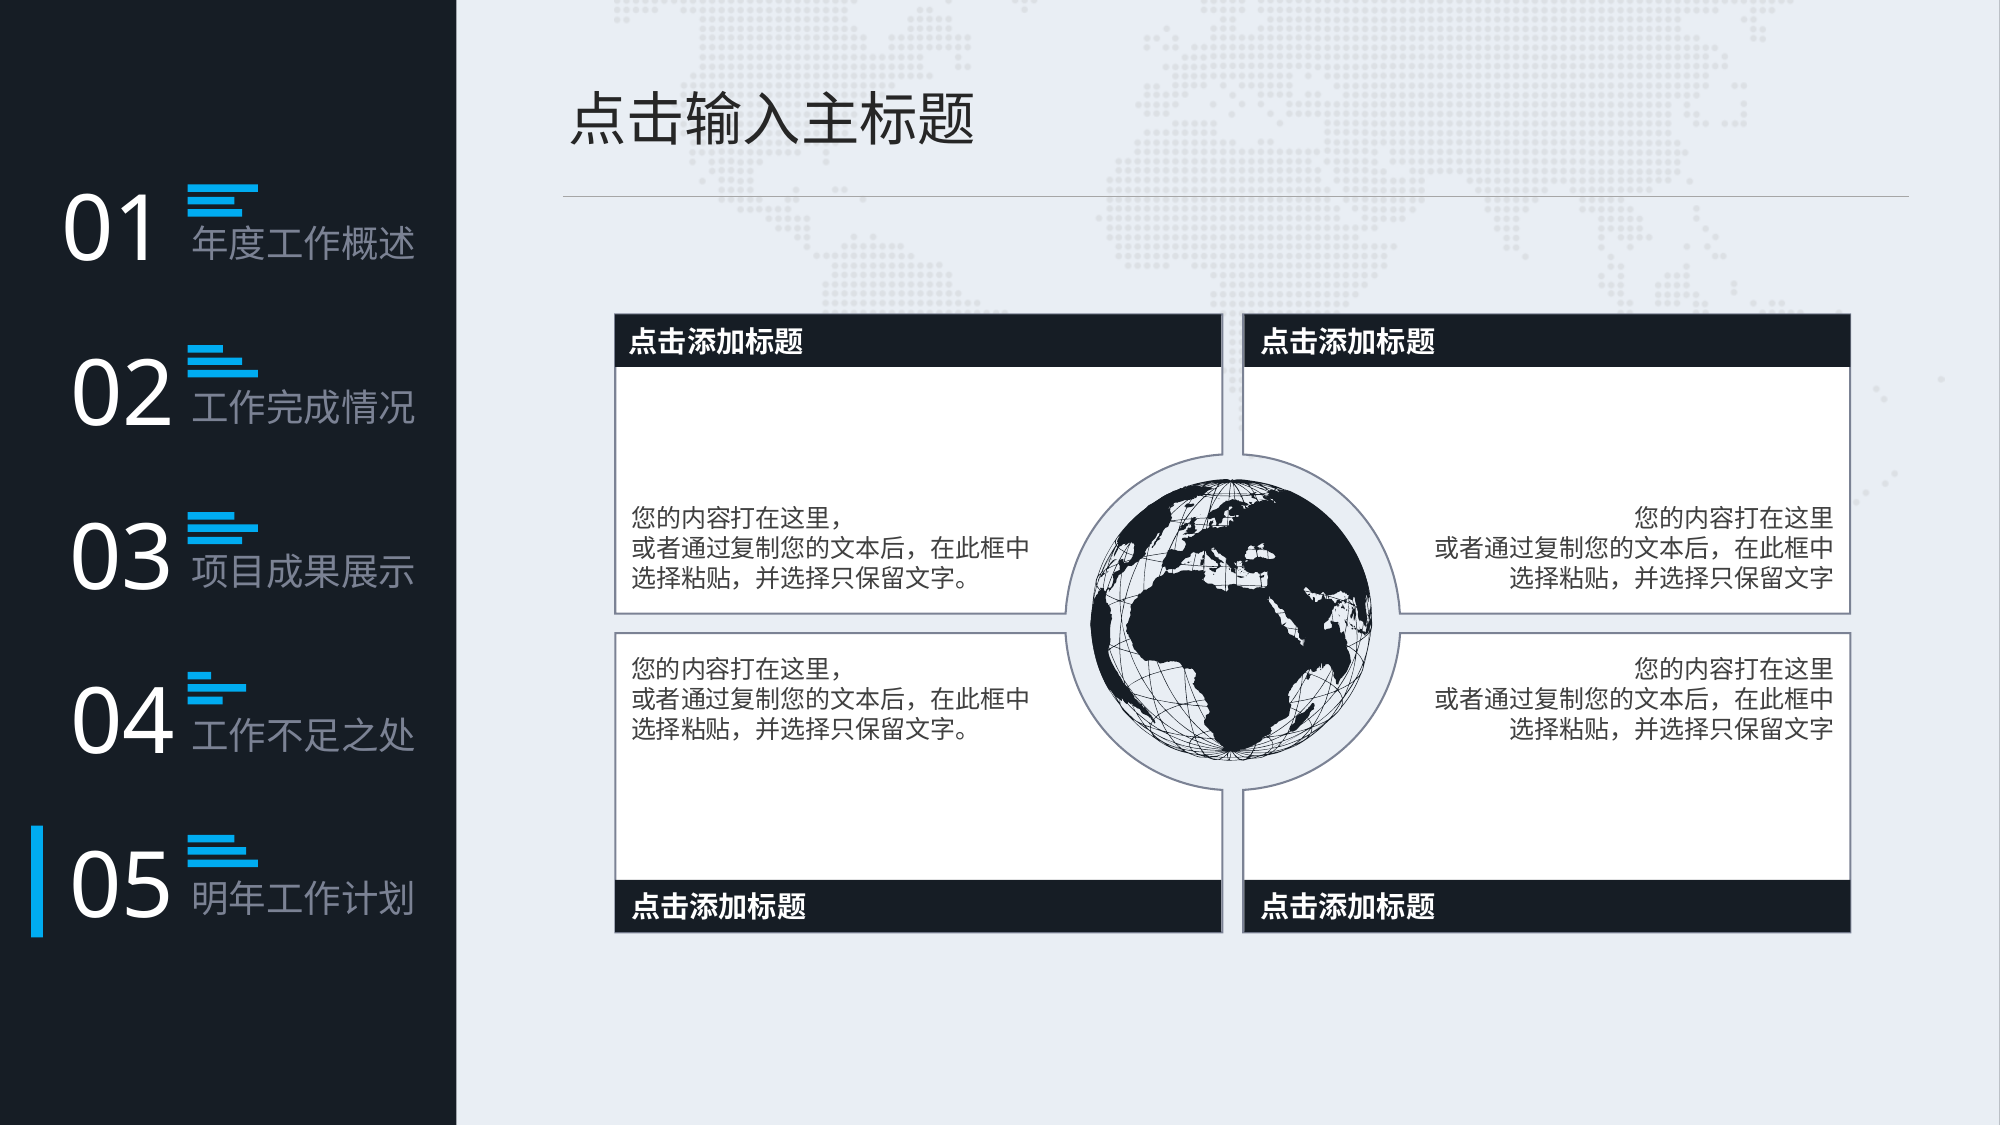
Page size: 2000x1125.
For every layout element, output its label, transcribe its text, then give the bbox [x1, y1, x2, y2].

text_box 您的内容打在这里 或者通过复制您的文本后，在此框中 选择粘贴，并选择只保留文字 [1243, 314, 1851, 614]
text_box 点击输入主标题 [553, 75, 992, 160]
picture [1373, 532, 1385, 554]
picture [1081, 536, 1090, 554]
text_box 点击添加标题 [1244, 879, 1851, 933]
text_box 您的内容打在这里， 或者通过复制您的文本后，在此框中 选择粘贴，并选择只保留文字。 [615, 314, 1223, 614]
text_box 点击添加标题 [615, 314, 1222, 367]
text_box 您的内容打在这里 或者通过复制您的文本后，在此框中 选择粘贴，并选择只保留文字 [1243, 633, 1851, 933]
text_box 点击添加标题 [615, 879, 1222, 933]
text_box 点击添加标题 [1244, 314, 1851, 367]
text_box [1090, 478, 1373, 762]
picture [614, 0, 1945, 554]
text_box 您的内容打在这里， 或者通过复制您的文本后，在此框中 选择粘贴，并选择只保留文字。 [615, 633, 1223, 933]
